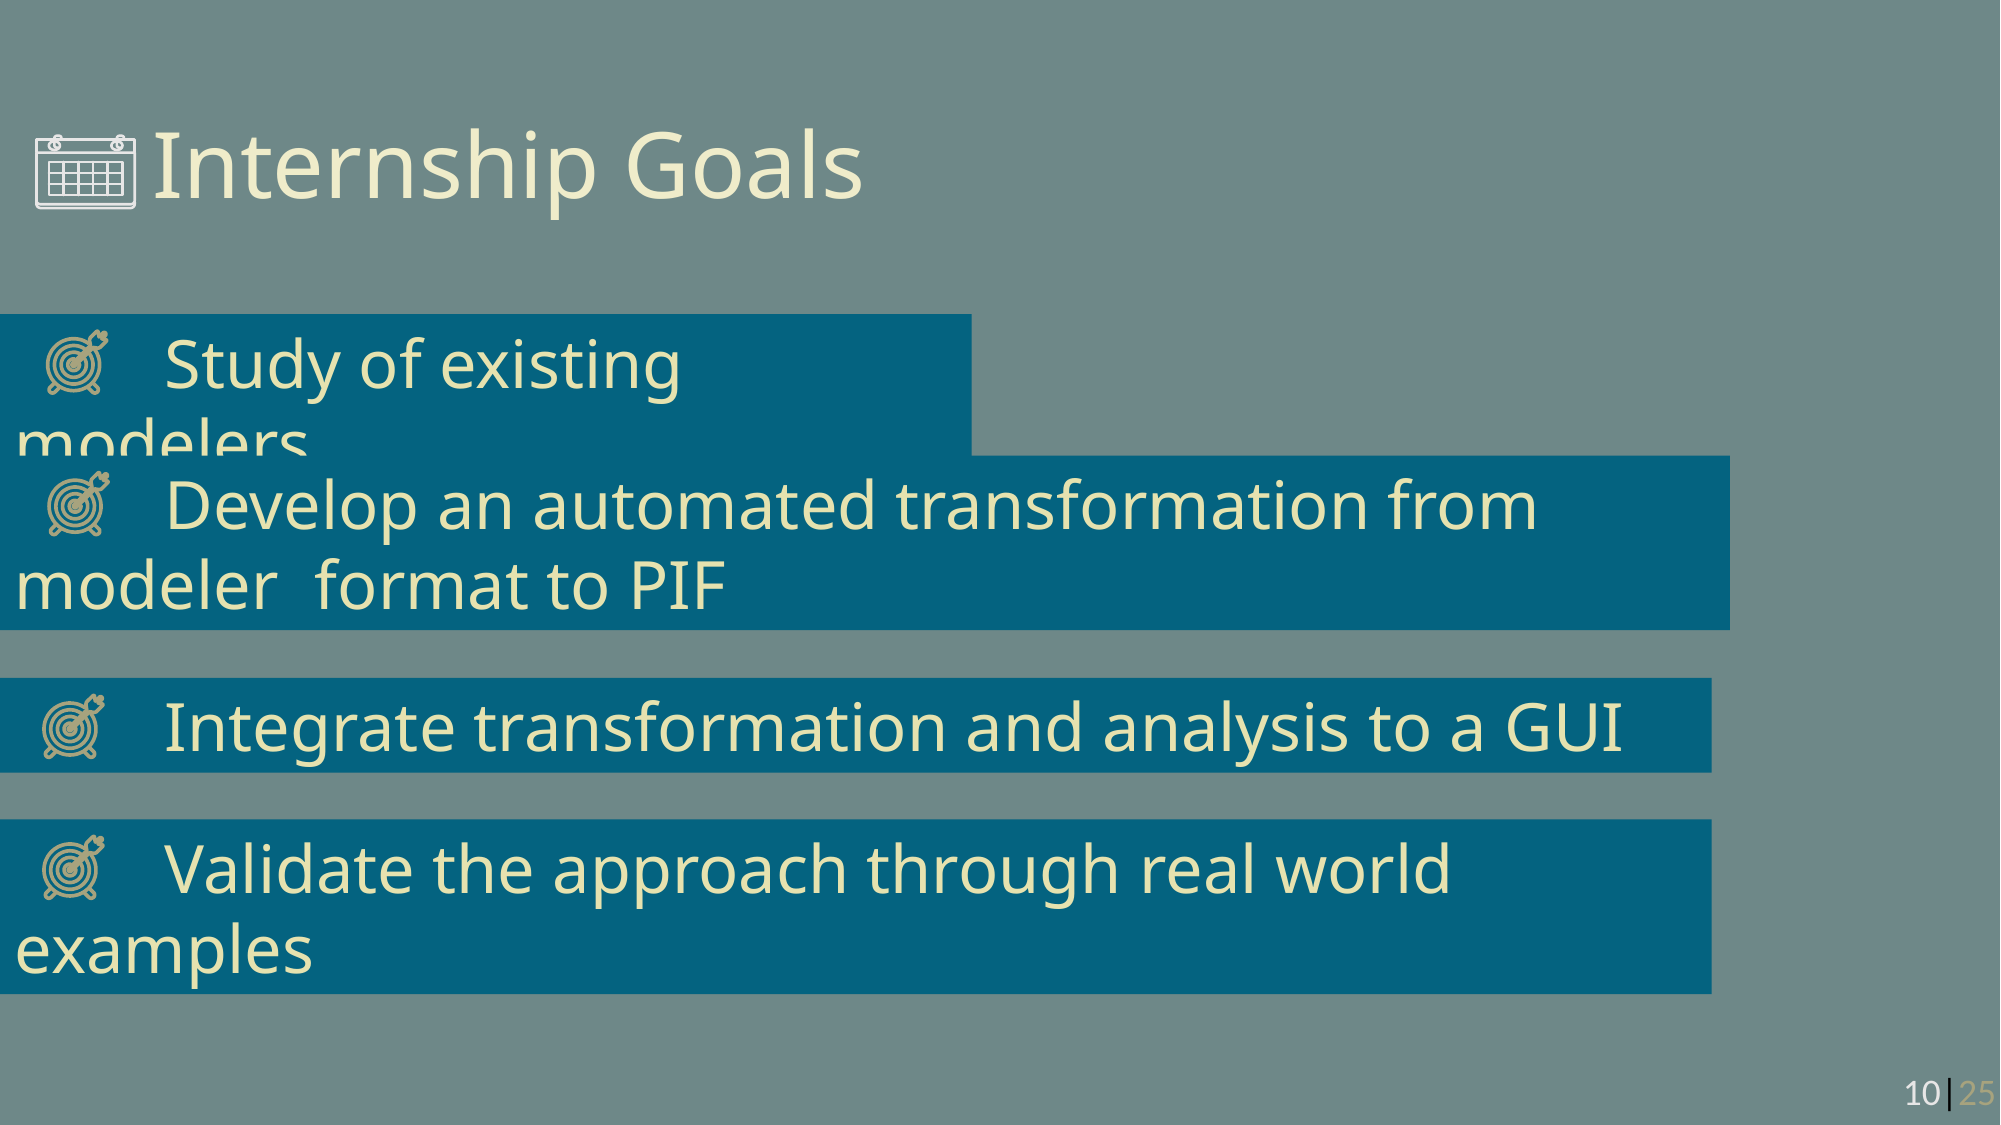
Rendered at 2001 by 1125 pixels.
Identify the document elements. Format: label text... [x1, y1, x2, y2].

text_box Study of existing modelers [0, 314, 972, 455]
text_box 10|25 [1888, 1060, 2000, 1121]
text_box Validate the approach through real world examples [0, 819, 1712, 995]
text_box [47, 331, 107, 393]
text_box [49, 472, 108, 535]
text_box Develop an automated transformation from modeler format to PIF [0, 455, 1730, 631]
text_box Integrate transformation and analysis to a GUI [0, 677, 1712, 773]
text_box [43, 695, 103, 758]
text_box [36, 135, 135, 209]
title Internship Goals [137, 59, 1863, 278]
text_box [43, 836, 103, 899]
